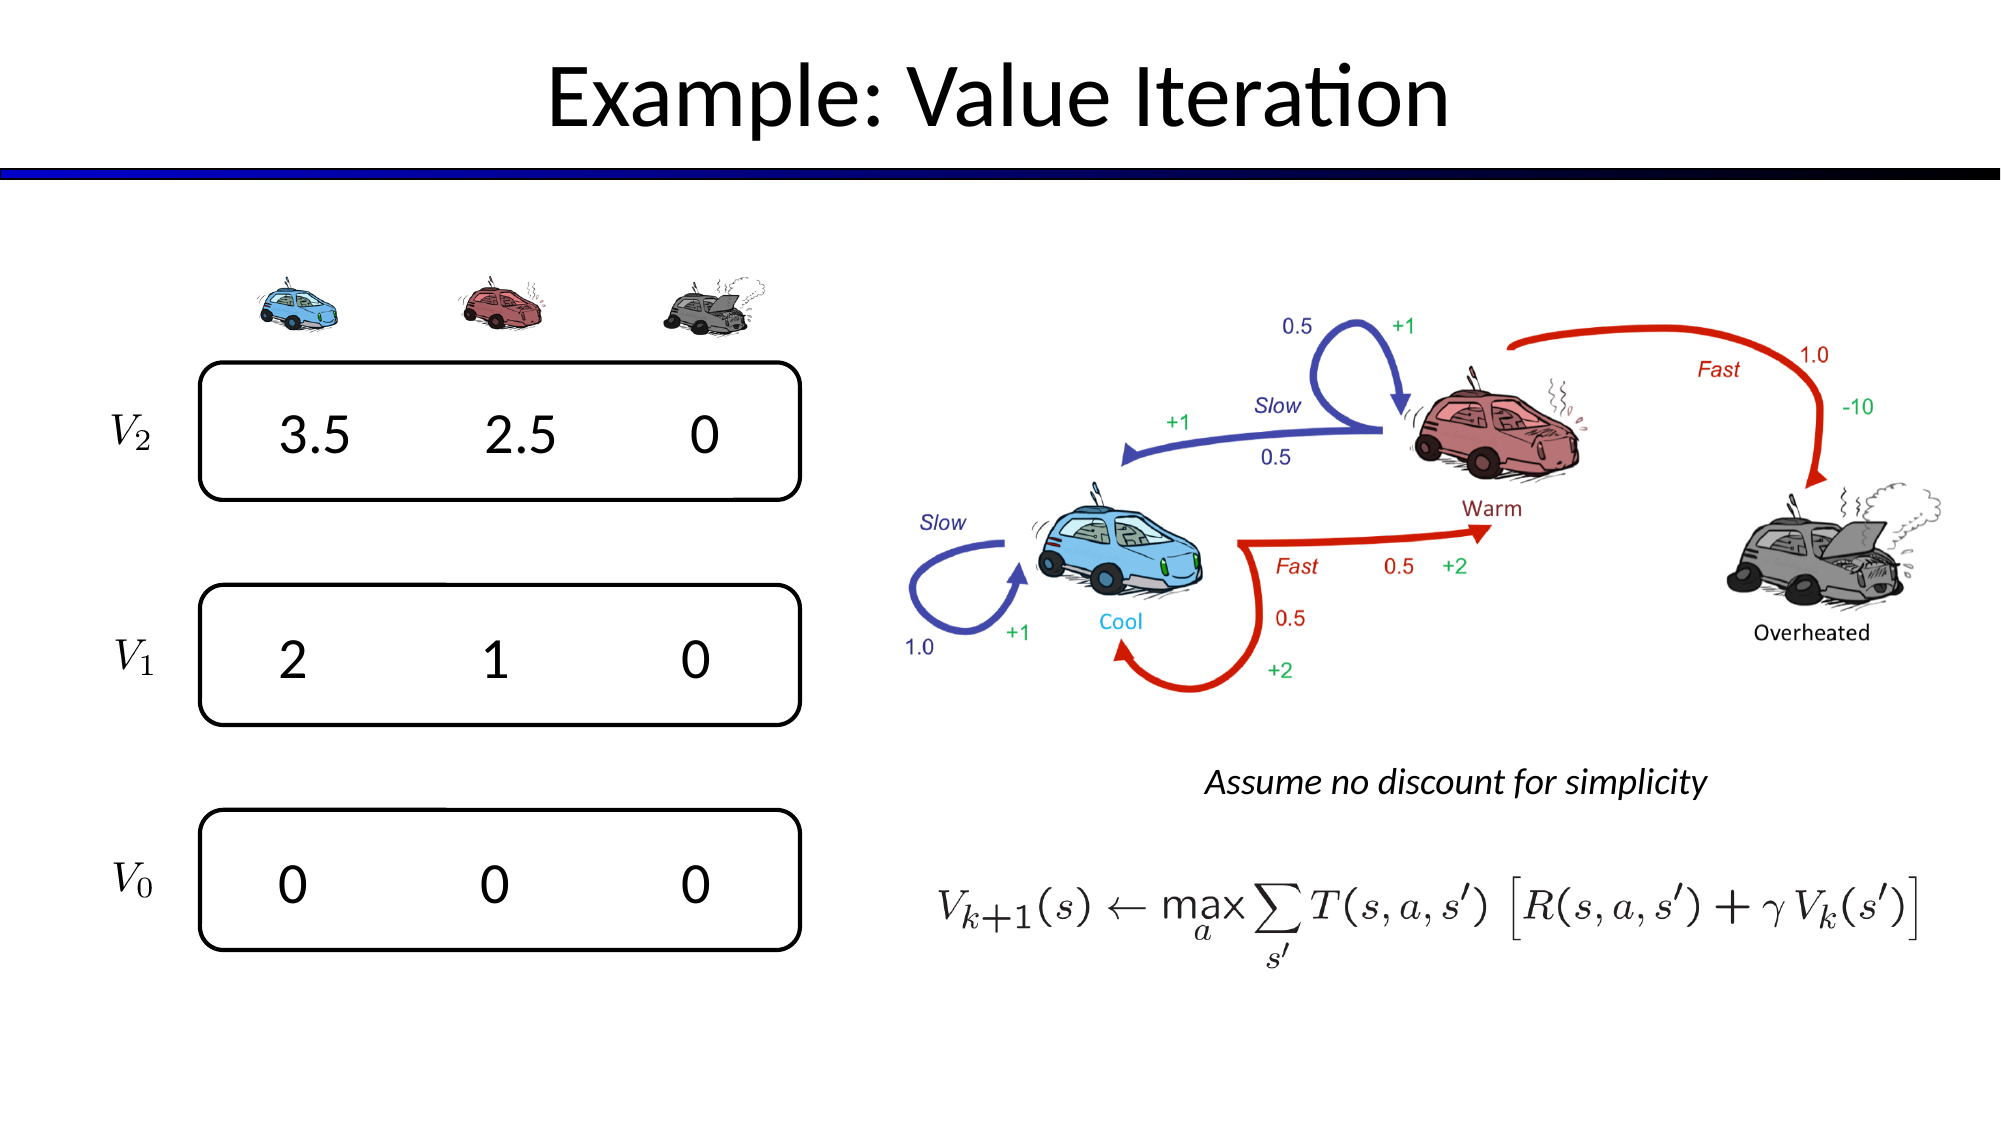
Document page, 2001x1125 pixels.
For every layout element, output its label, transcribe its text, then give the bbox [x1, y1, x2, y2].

picture [243, 269, 355, 343]
text_box 2 1 0 [237, 612, 775, 698]
text_box [197, 807, 803, 953]
picture [114, 635, 153, 678]
picture [895, 307, 1951, 693]
text_box [197, 582, 803, 728]
picture [448, 268, 570, 345]
text_box [197, 360, 803, 502]
text_box Assume no discount for simplicity [1175, 749, 1738, 810]
picture [110, 410, 153, 453]
text_box 3.5 2.5 0 [237, 387, 775, 473]
picture [652, 262, 770, 346]
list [112, 857, 155, 901]
picture [937, 874, 1918, 969]
title Example: Value Iteration [0, 0, 2000, 184]
text_box 0 0 0 [237, 837, 775, 923]
